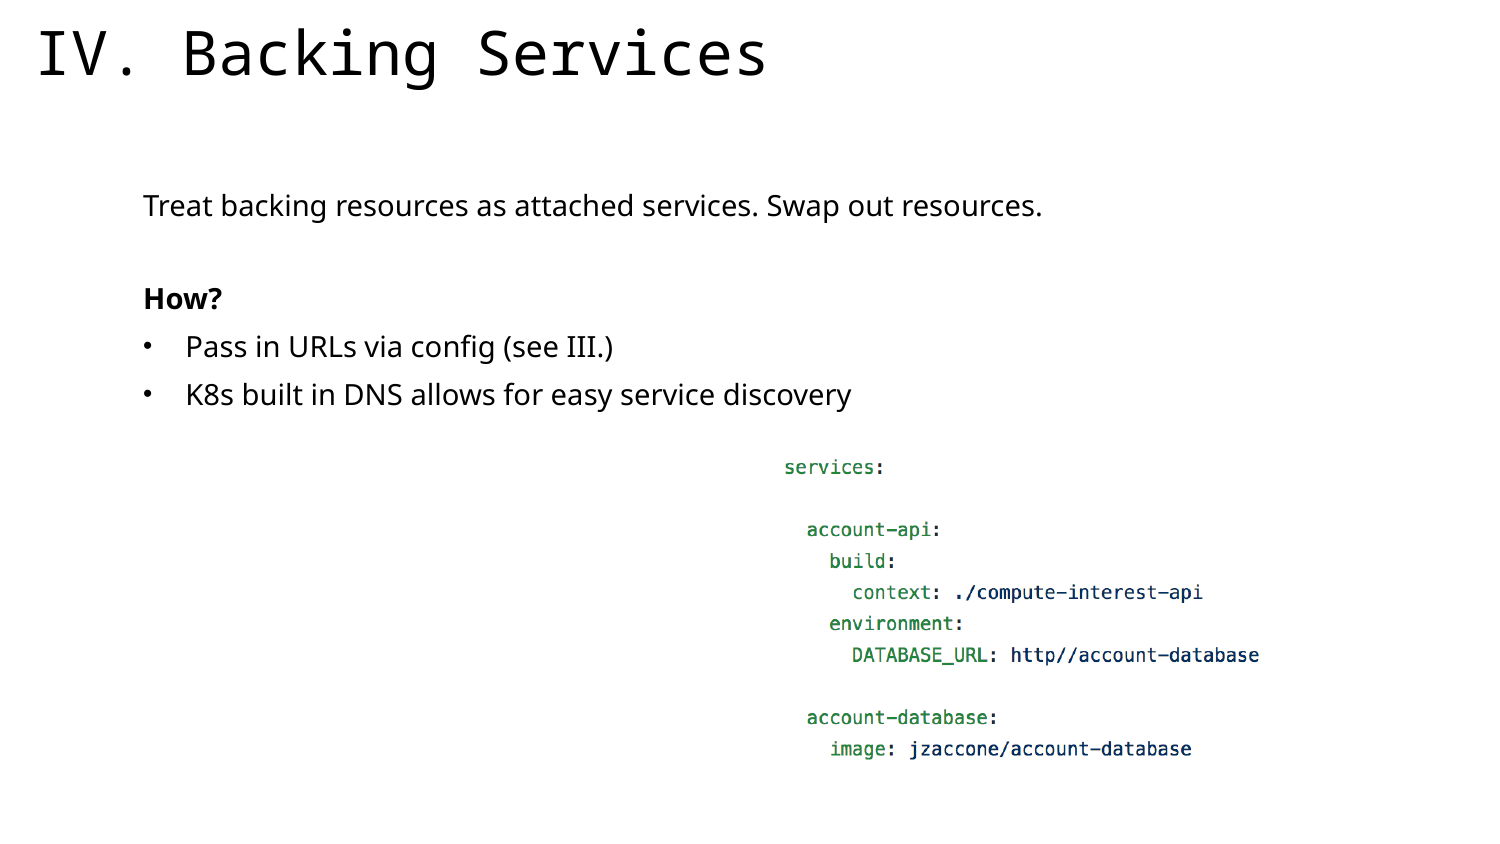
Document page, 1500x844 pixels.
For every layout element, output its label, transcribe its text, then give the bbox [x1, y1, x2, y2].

title IV. Backing Services [34, 28, 1055, 161]
picture [775, 452, 1264, 763]
list Treat backing resources as attached services. Swap out resources. How? Pass in URLs via config (see III.) K8s built in DNS allows for easy service discovery [143, 187, 1500, 785]
